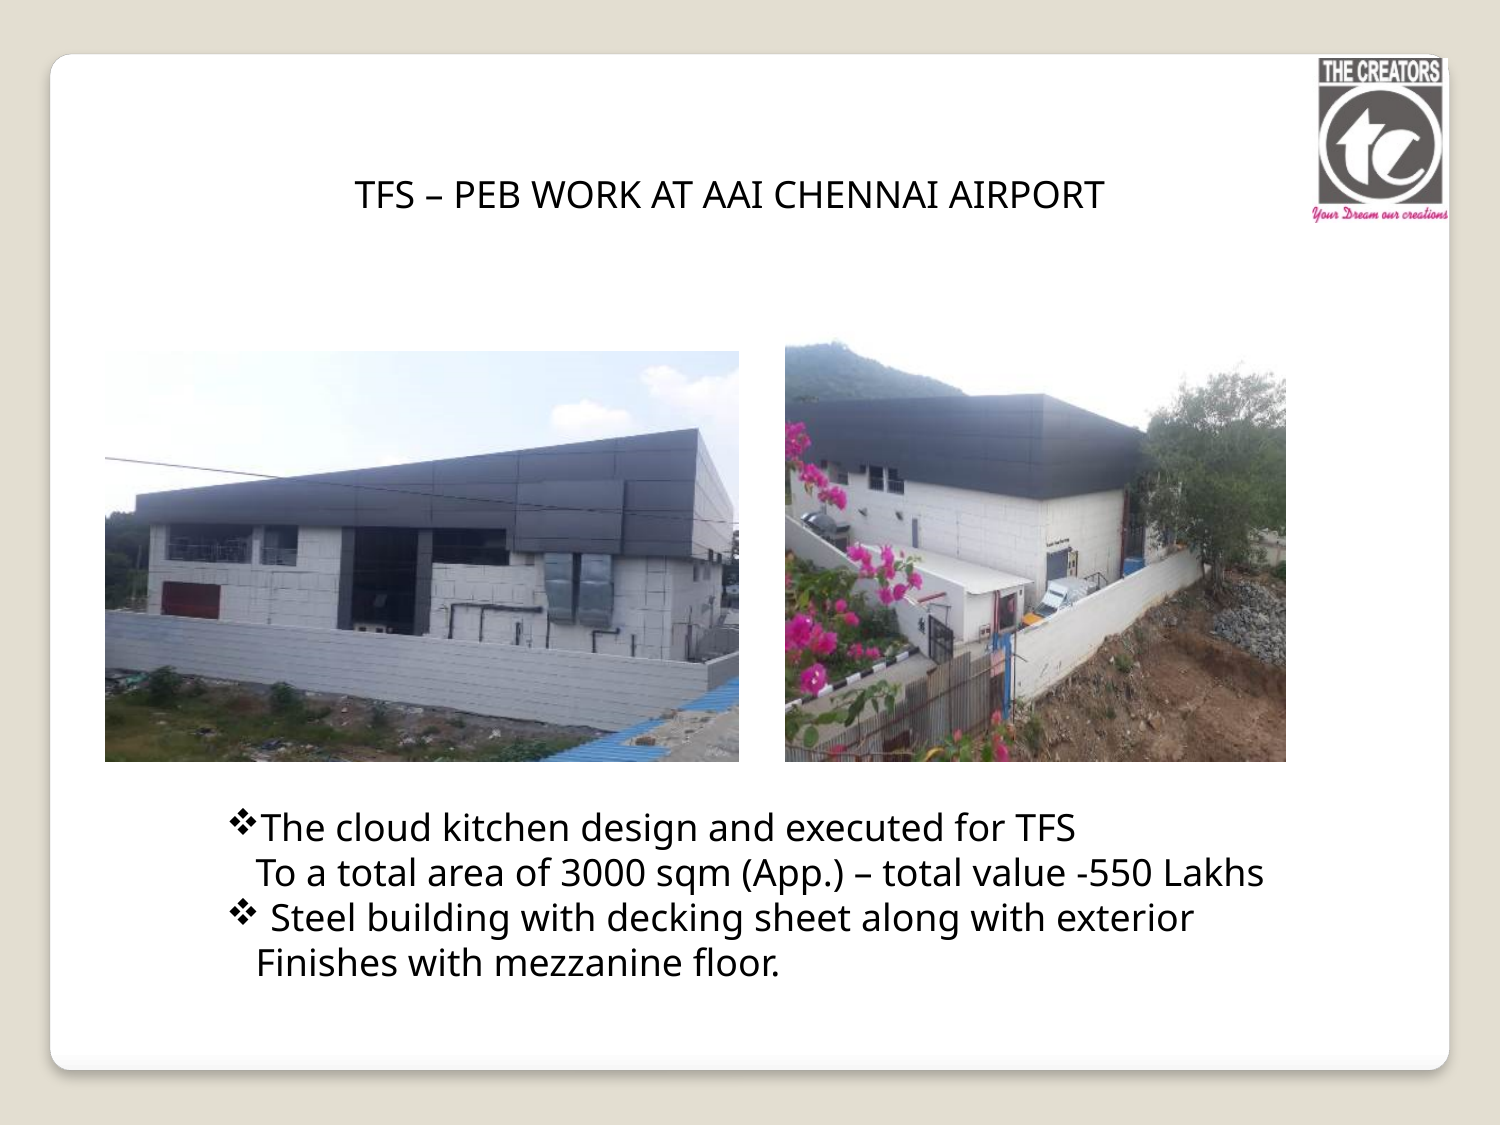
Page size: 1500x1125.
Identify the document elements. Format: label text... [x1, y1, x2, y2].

text_box TFS – PEB WORK AT AAI CHENNAI AIRPORT [339, 163, 1254, 224]
picture [1312, 58, 1449, 223]
picture [784, 316, 1286, 762]
picture [105, 351, 739, 762]
text_box The cloud kitchen design and executed for TFS To a total area of 3000 sqm (App.) – total value -550 Lakhs Steel building with decking sheet along with exterior Finishes with mezzanine floor. [211, 796, 1281, 992]
